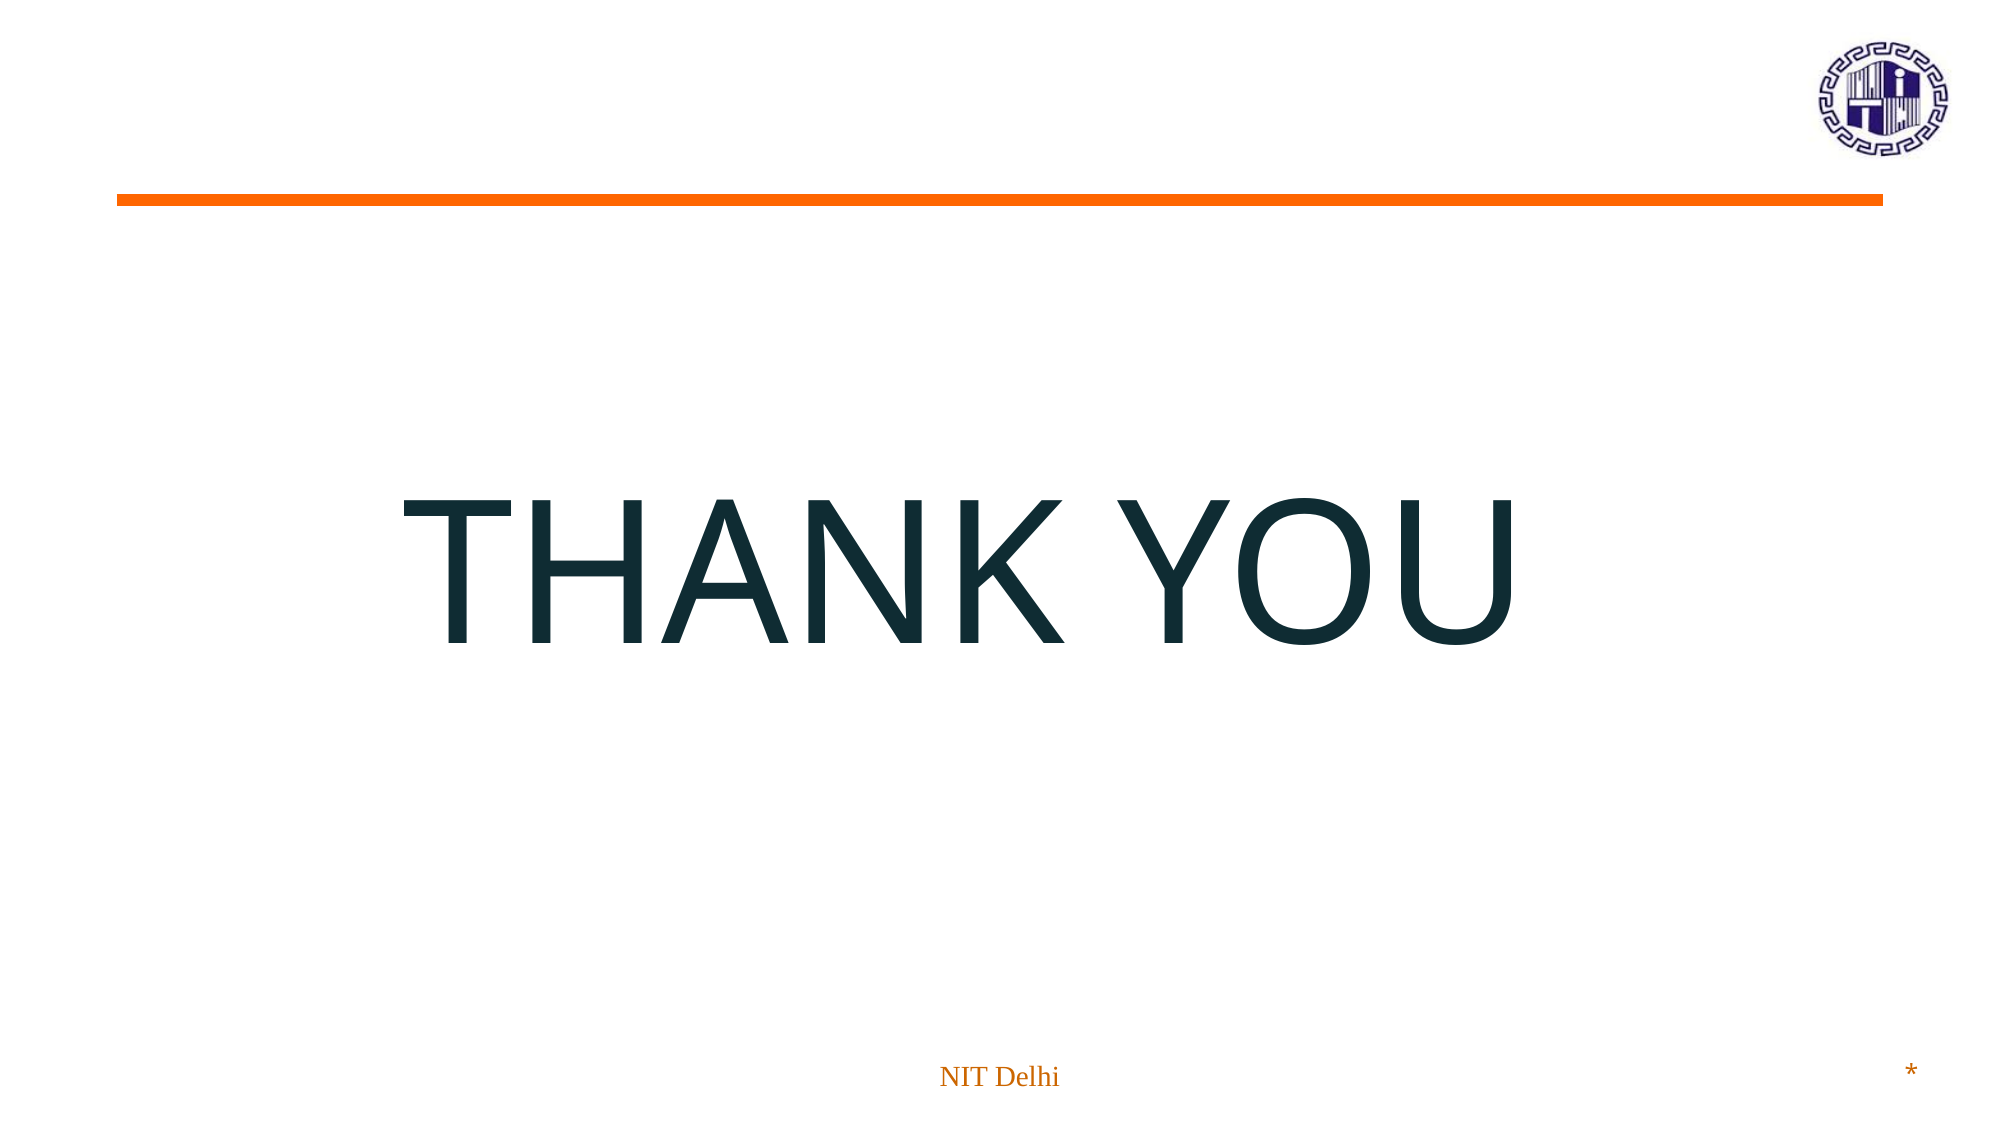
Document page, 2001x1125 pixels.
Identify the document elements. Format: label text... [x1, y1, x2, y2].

text_box NIT Delhi [683, 1049, 1317, 1125]
text_box * [1516, 1049, 1934, 1125]
text_box THANK YOU [292, 316, 1640, 692]
picture [1788, 15, 1977, 182]
